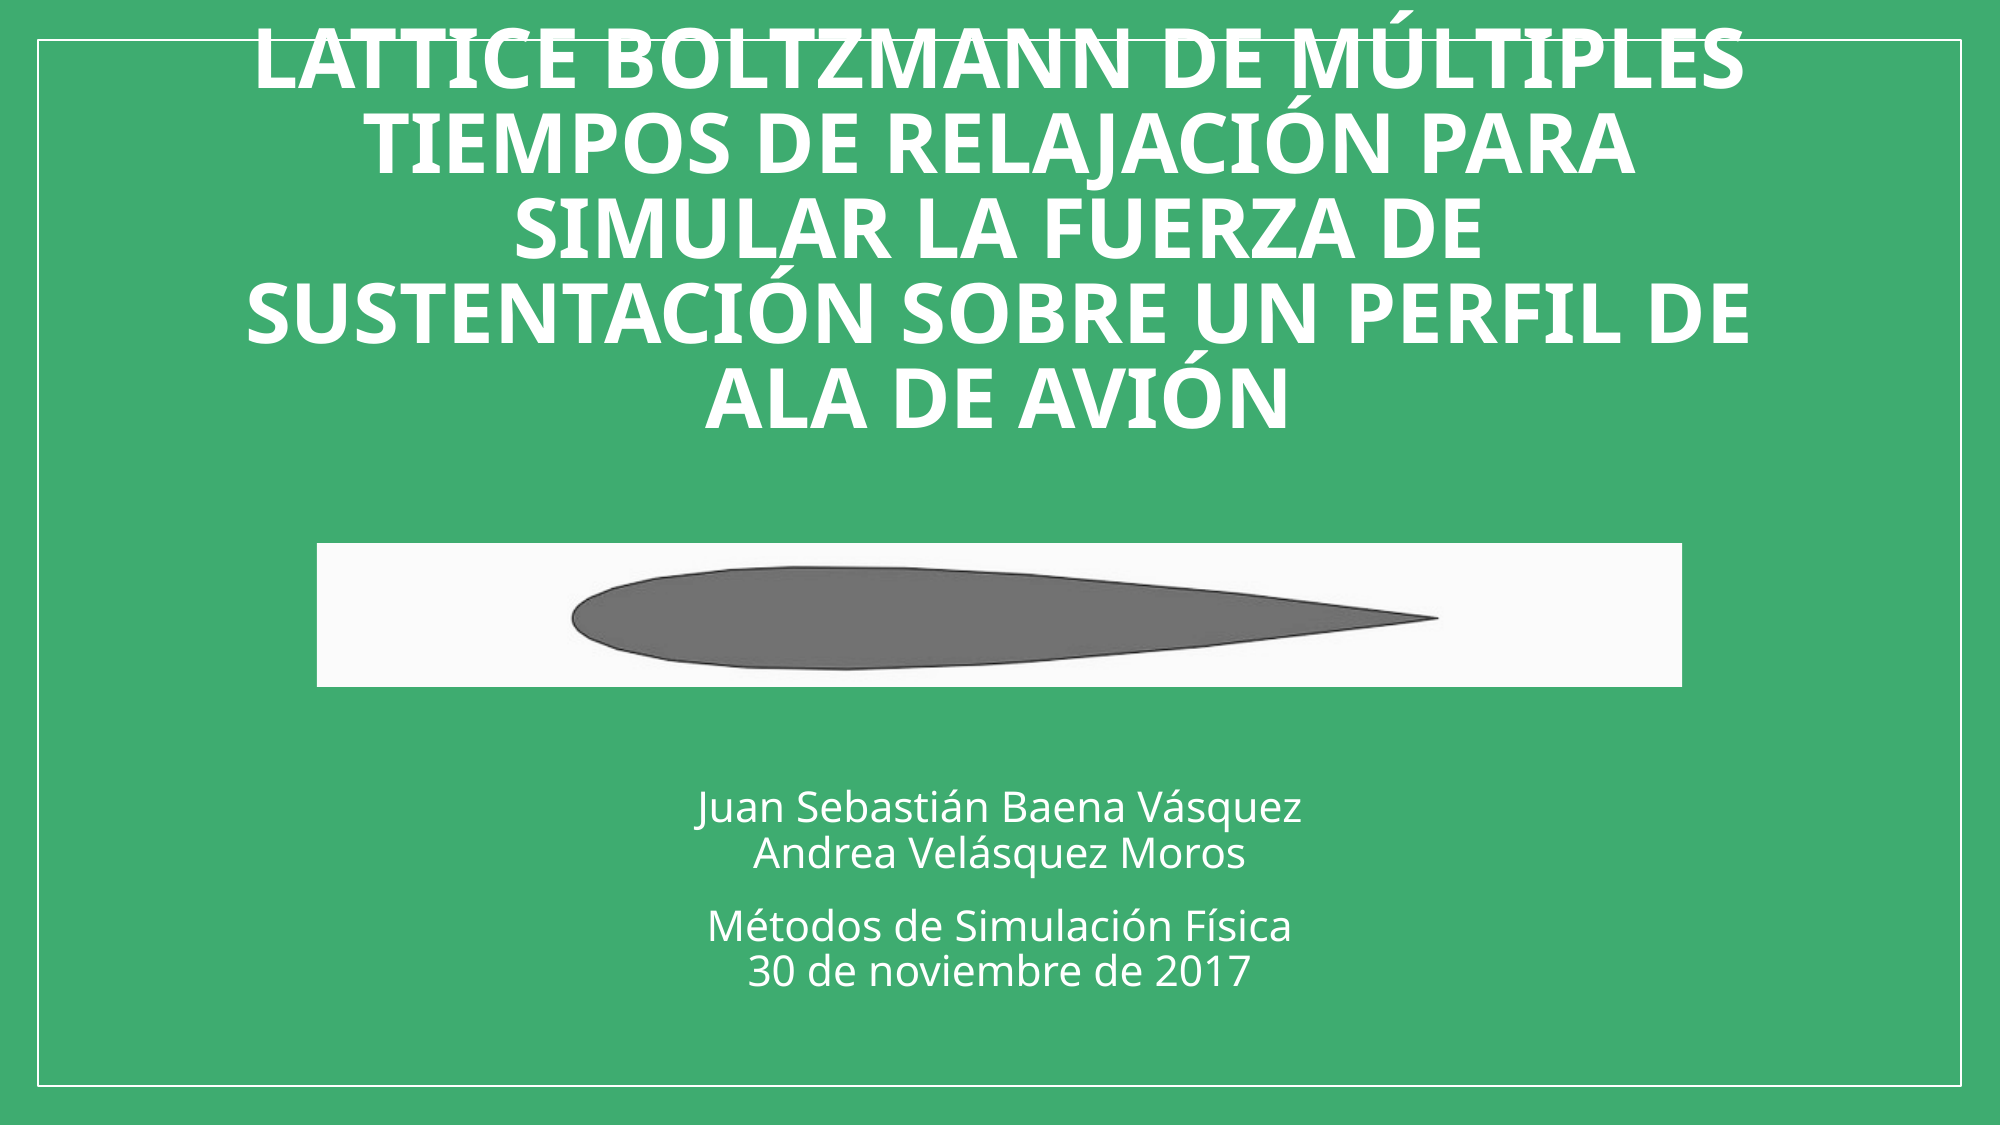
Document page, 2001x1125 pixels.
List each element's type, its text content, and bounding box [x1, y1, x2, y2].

picture [316, 543, 1683, 688]
title Lattice Boltzmann de Múltiples Tiempos de Relajación para Simular la Fuerza de Sustentación Sobre Un Perfil de Ala de Avión [182, 75, 1818, 453]
subtitle Juan Sebastián Baena Vásquez Andrea Velásquez Moros Métodos de Simulación Física 30 de noviembre de 2017 [280, 777, 1719, 1006]
